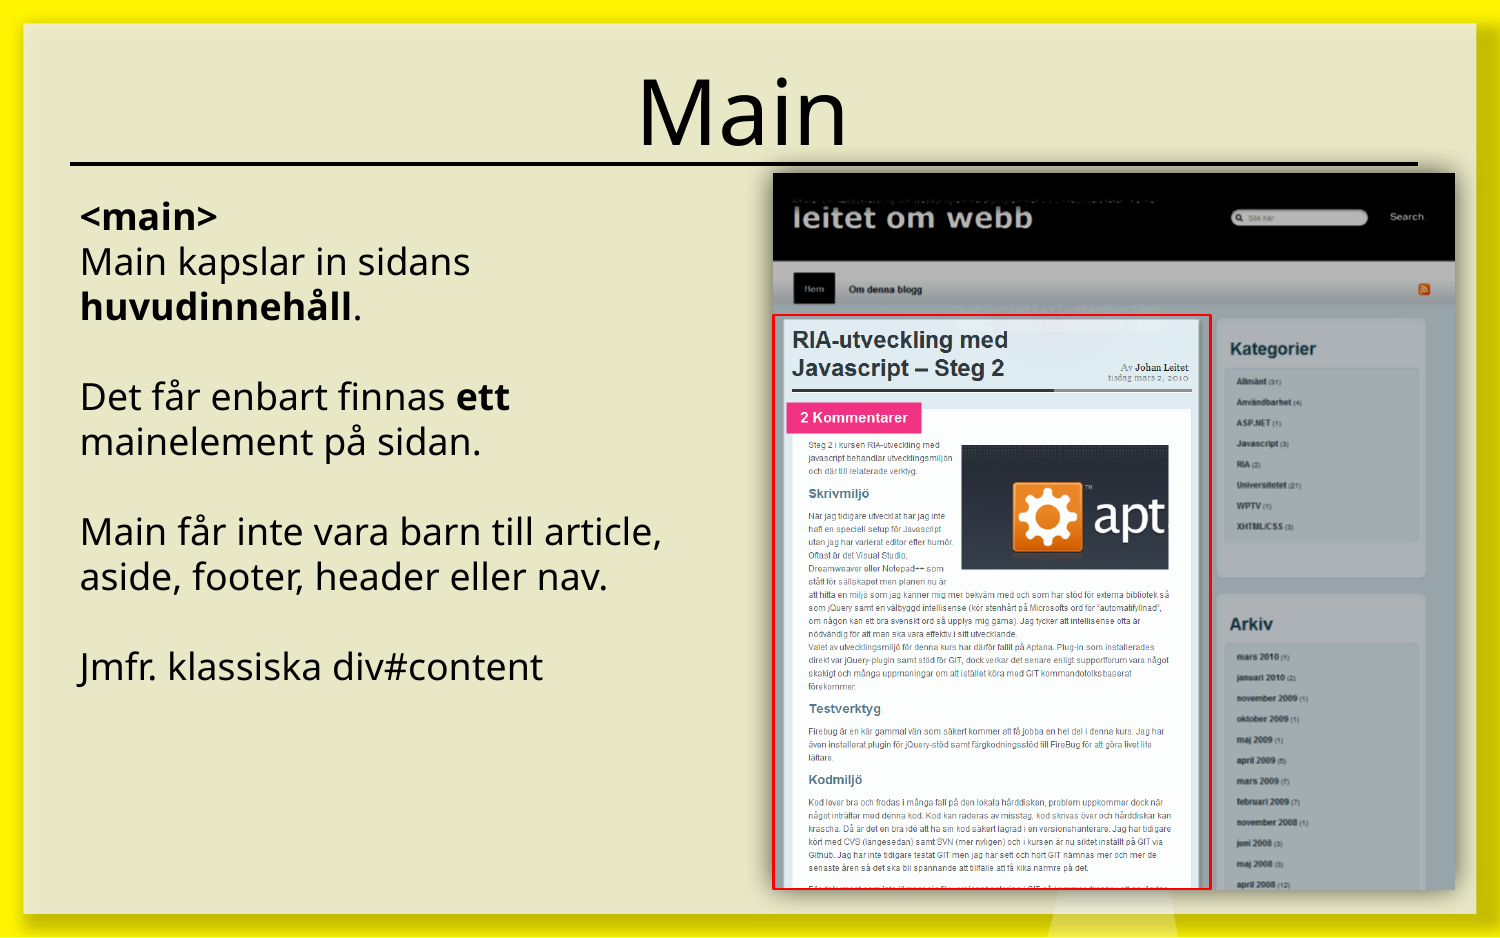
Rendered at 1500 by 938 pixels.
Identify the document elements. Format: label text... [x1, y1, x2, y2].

title Main [105, 46, 1381, 174]
picture [773, 173, 1456, 890]
subtitle <main> Main kapslar in sidans huvudinnehåll. Det får enbart finnas ett mainelement på sidan. Main får inte vara barn till article, aside, footer, header eller nav. Jmfr. klassiska div#content [64, 185, 703, 800]
